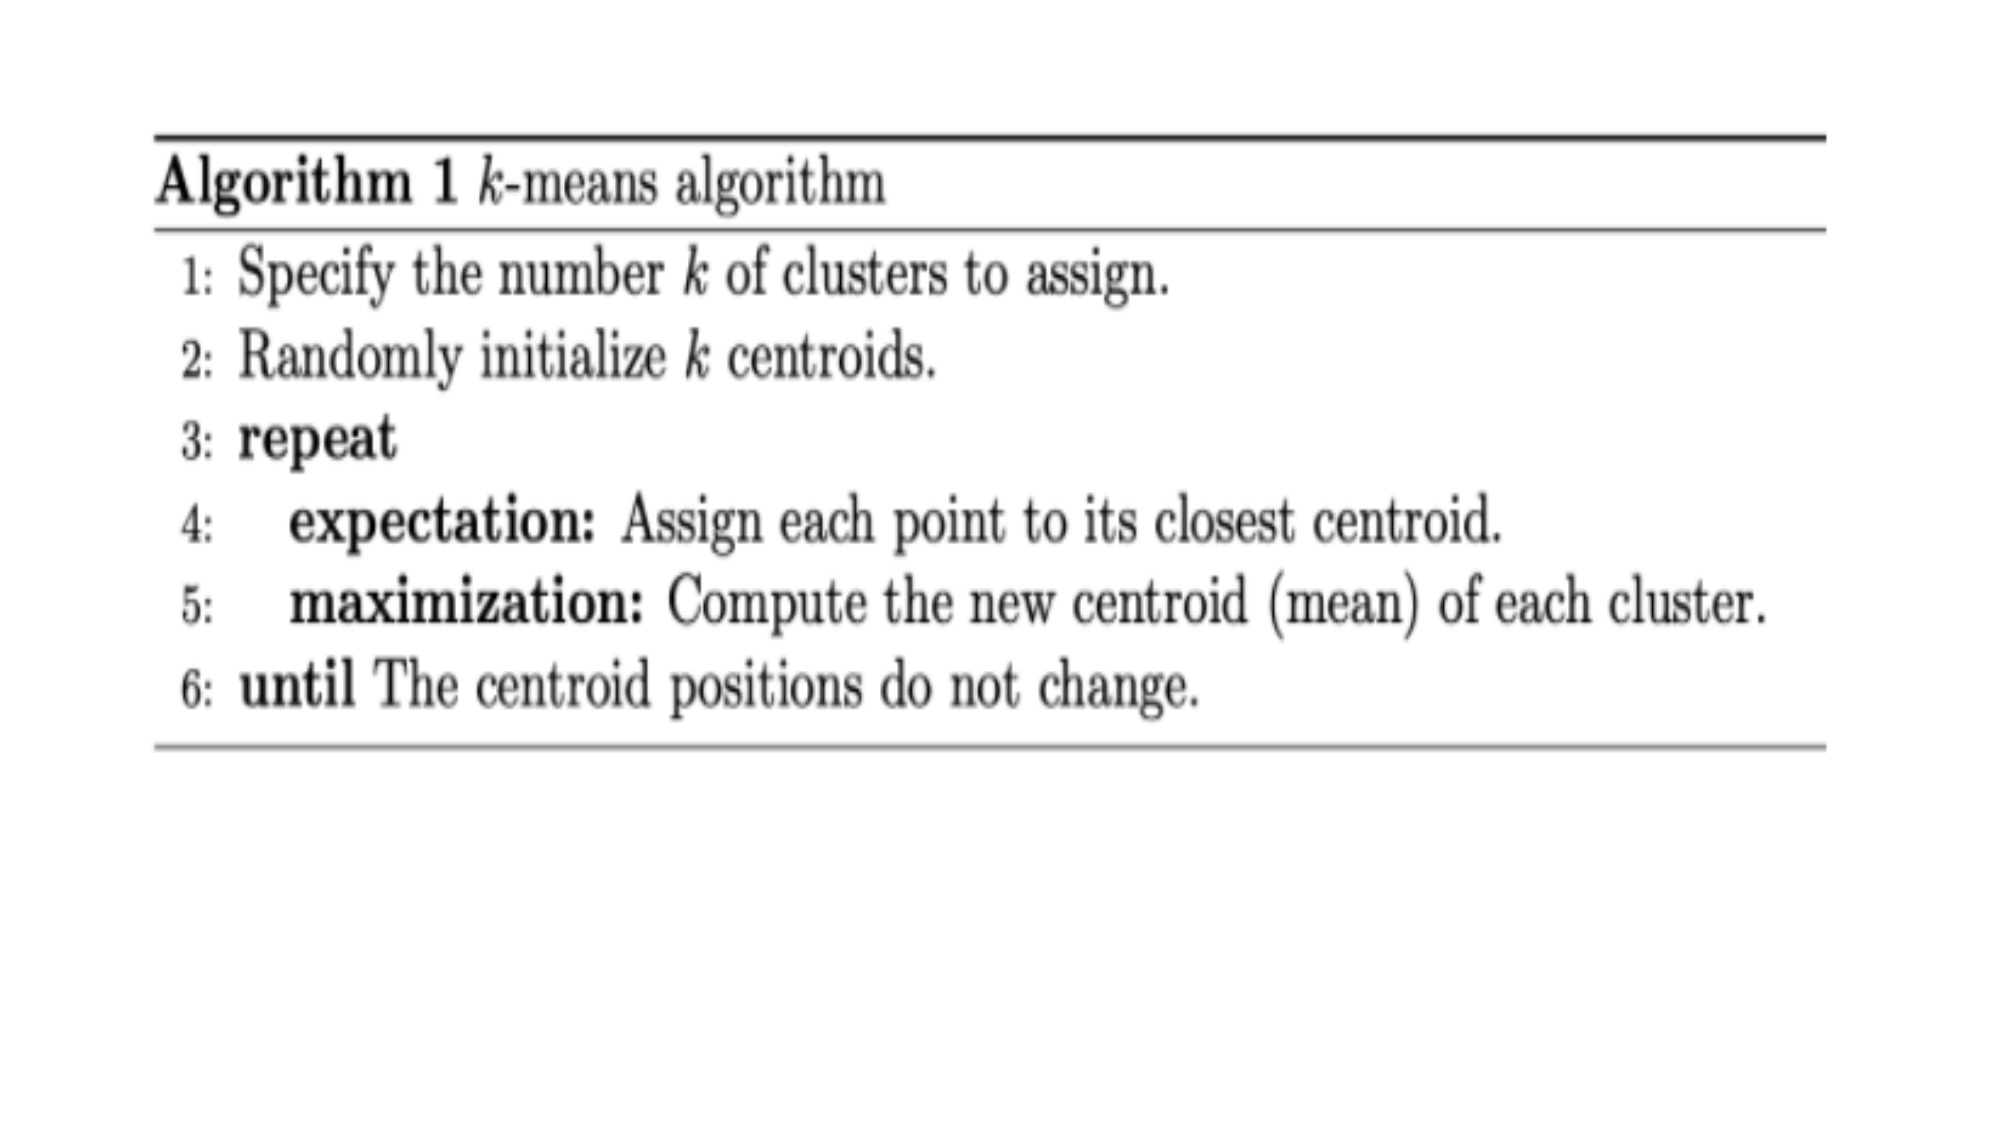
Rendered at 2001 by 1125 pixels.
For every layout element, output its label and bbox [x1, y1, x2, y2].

picture [123, 110, 1866, 776]
